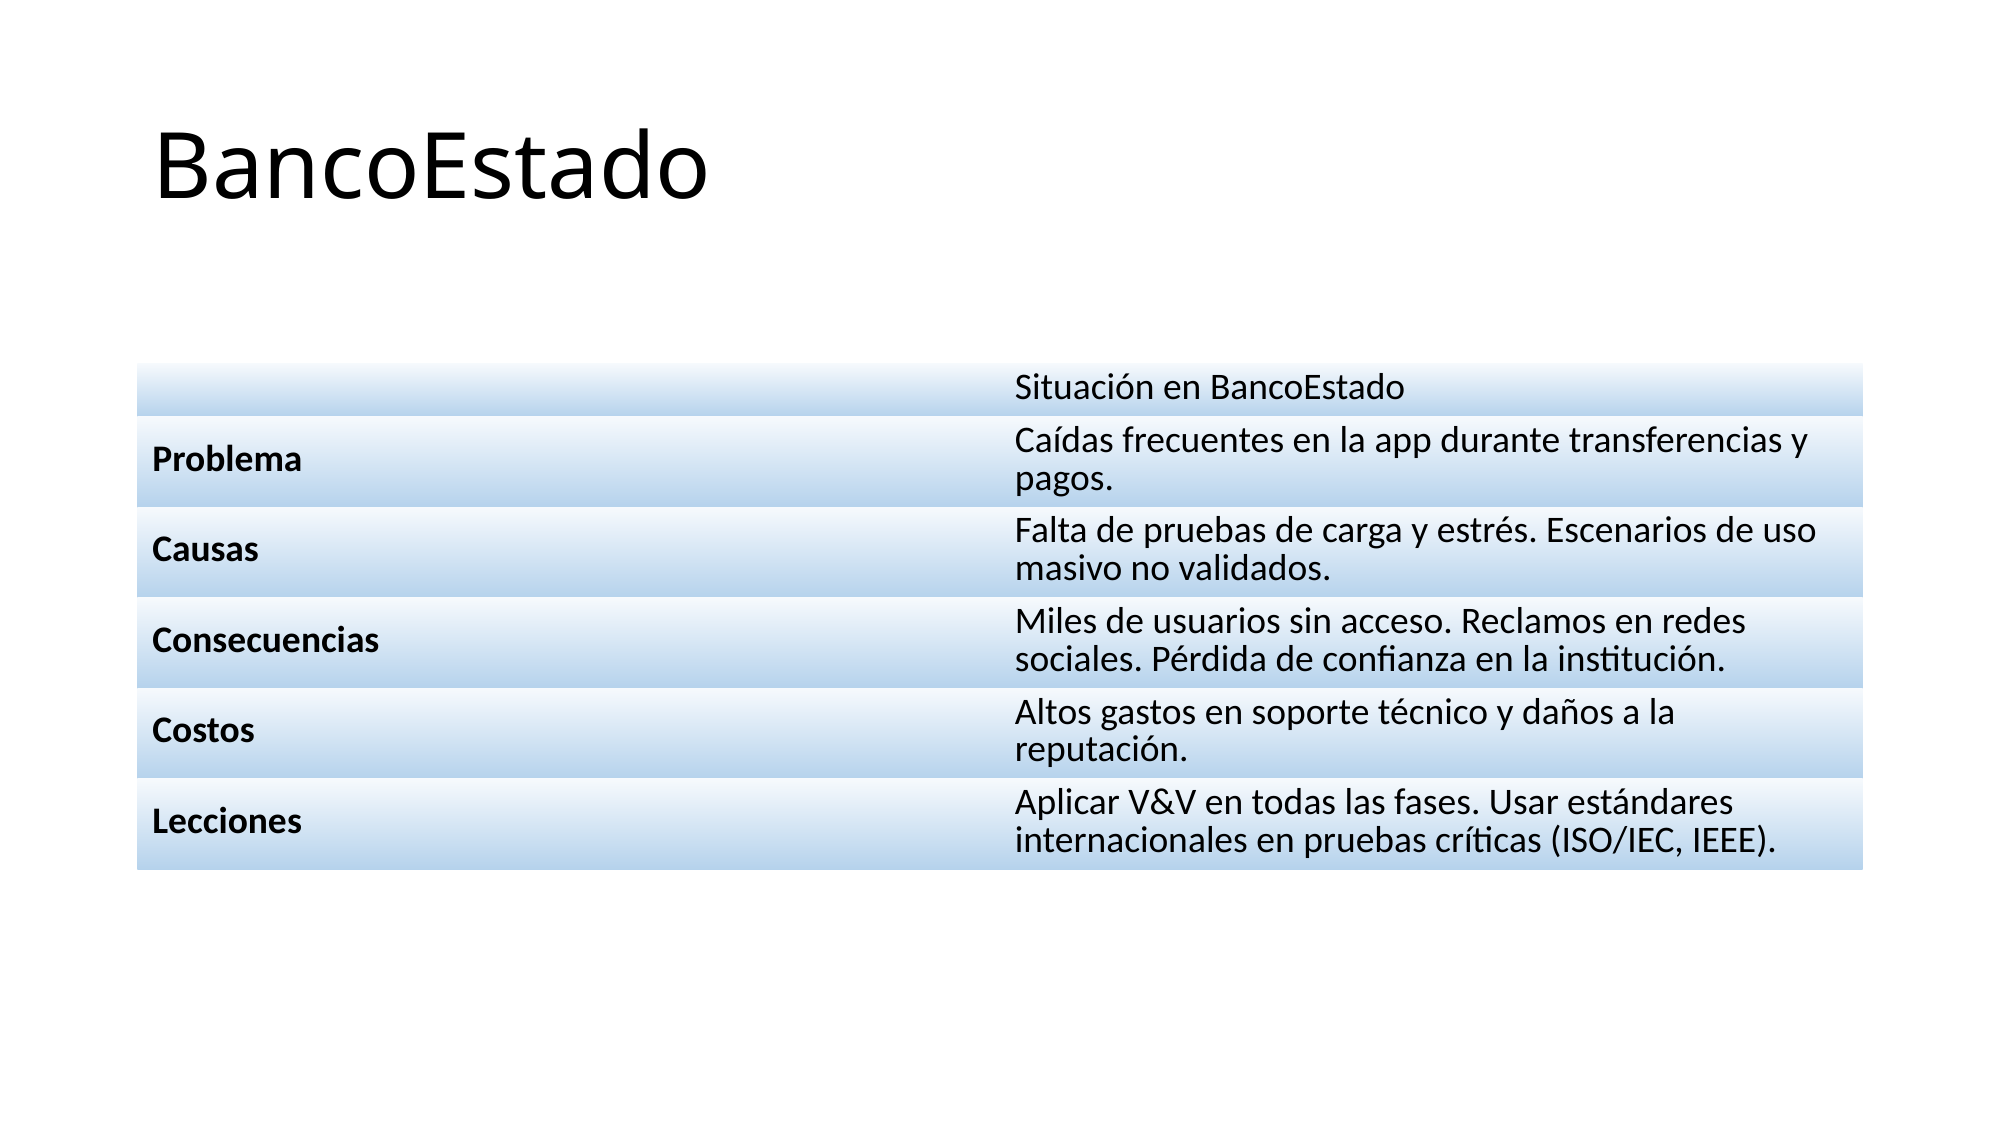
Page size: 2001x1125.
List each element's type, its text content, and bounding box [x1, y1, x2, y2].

table_header Situación en BancoEstado [1000, 364, 1862, 417]
table_cell Aplicar V&V en todas las fases. Usar estándares internacionales en pruebas críticas (ISO/IEC, IEEE). [1000, 779, 1862, 869]
table_cell Problema [137, 417, 1000, 507]
title BancoEstado [137, 59, 1863, 278]
table_cell Miles de usuarios sin acceso. Reclamos en redes sociales. Pérdida de confianza en la institución. [1000, 598, 1862, 688]
table_cell Consecuencias [137, 598, 1000, 688]
table_header [137, 364, 1000, 417]
table_cell Caídas frecuentes en la app durante transferencias y pagos. [1000, 417, 1862, 507]
table_cell Lecciones [137, 779, 1000, 869]
table_cell Costos [137, 688, 1000, 779]
table_cell Causas [137, 507, 1000, 598]
table_cell Falta de pruebas de carga y estrés. Escenarios de uso masivo no validados. [1000, 507, 1862, 598]
table_cell Altos gastos en soporte técnico y daños a la reputación. [1000, 688, 1862, 779]
